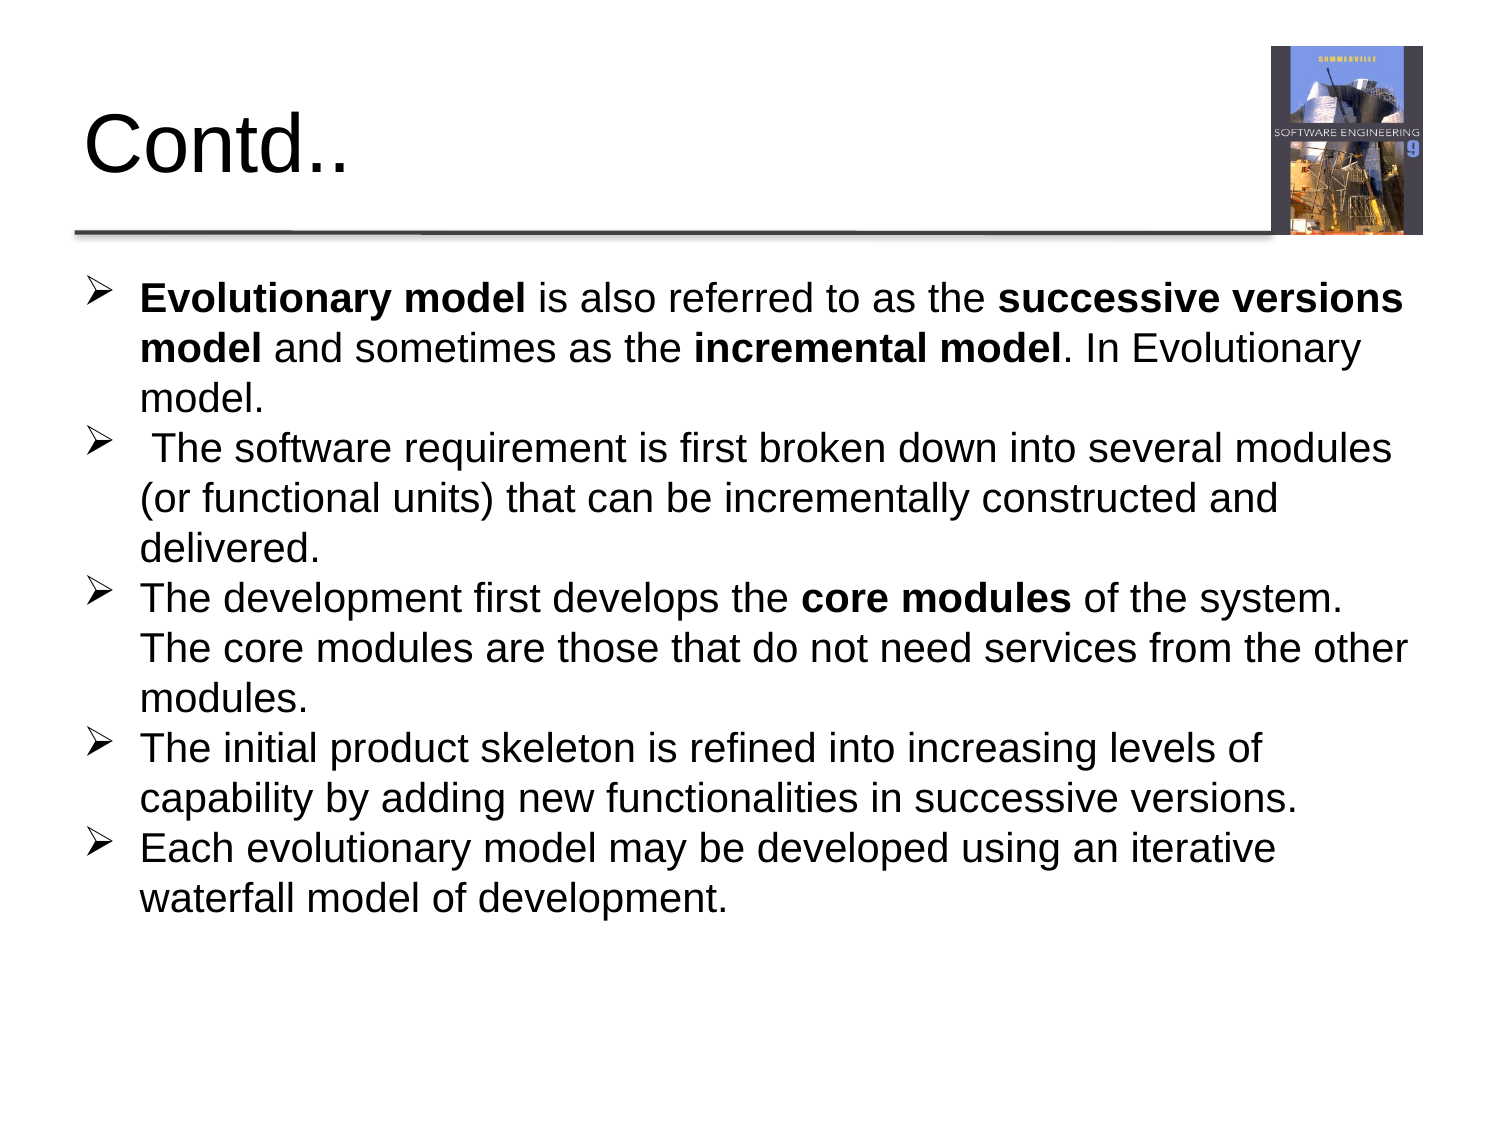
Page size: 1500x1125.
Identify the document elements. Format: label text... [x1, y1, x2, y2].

picture [1272, 46, 1423, 235]
list Evolutionary model is also referred to as the successive versions model and sometimes as the incremental model. In Evolutionary model. The software requirement is first broken down into several modules (or functional units) that can be incrementally constructed and delivered. The development first develops the core modules of the system. The core modules are those that do not need services from the other modules. The initial product skeleton is refined into increasing levels of capability by adding new functionalities in successive versions. Each evolutionary model may be developed using an iterative waterfall model of development. [74, 261, 1426, 1125]
title Contd.. [74, 14, 1272, 261]
